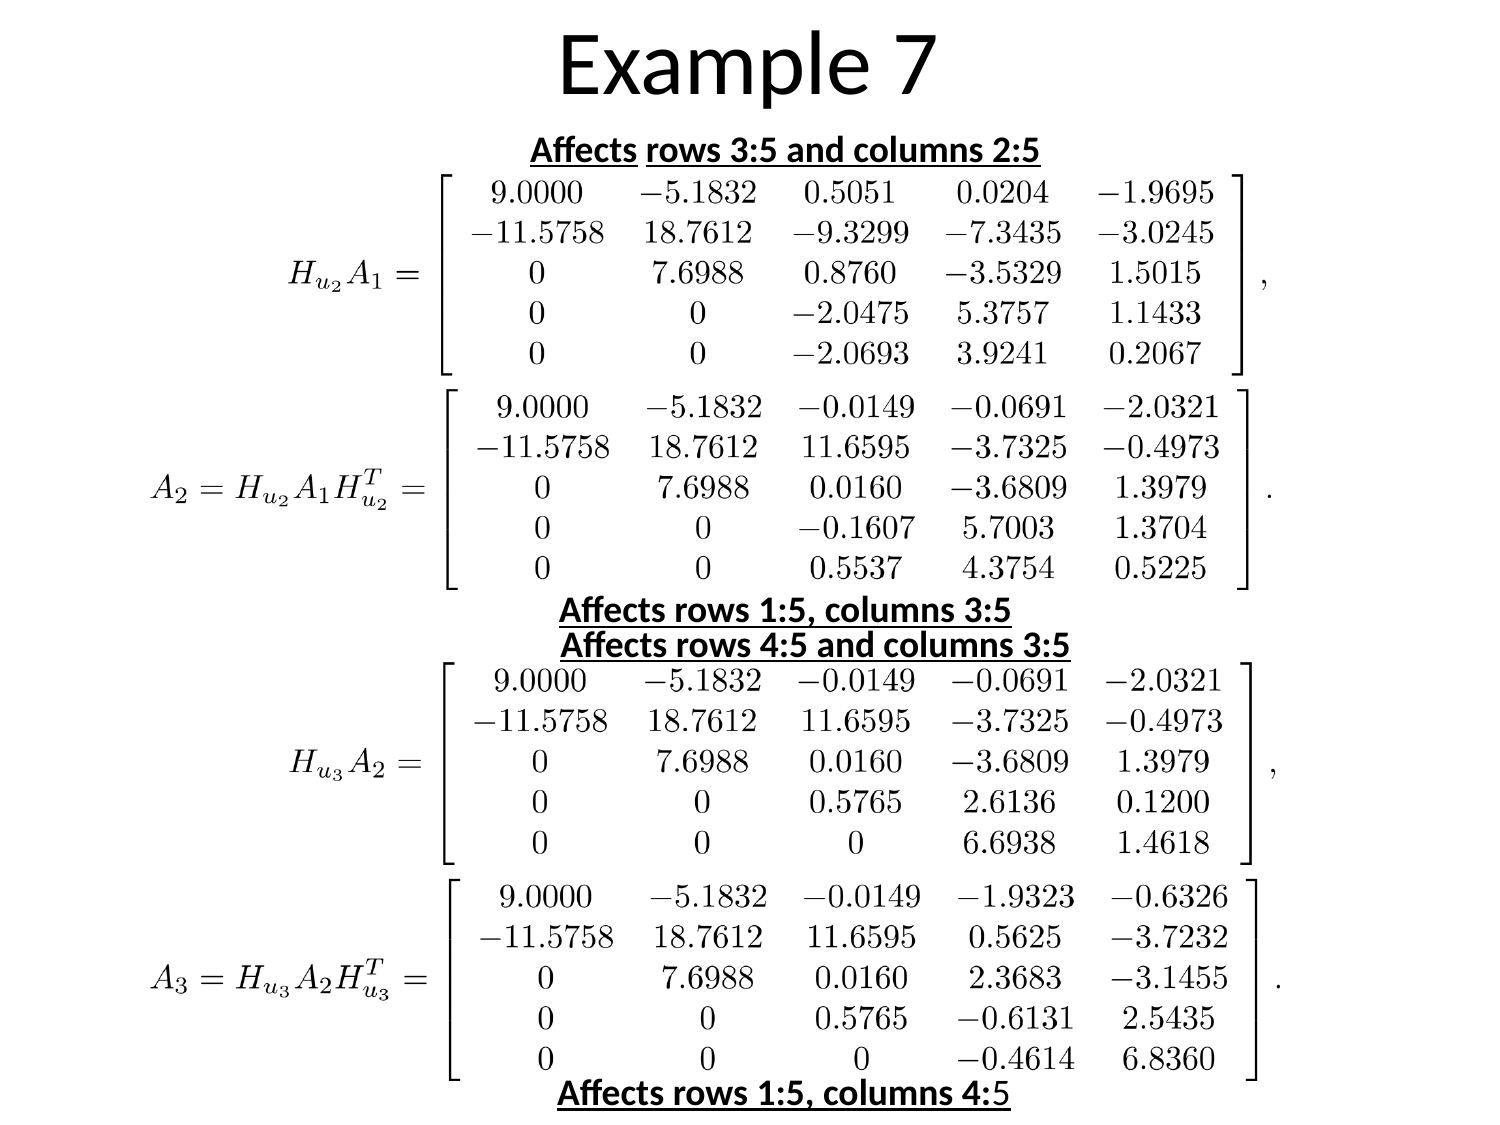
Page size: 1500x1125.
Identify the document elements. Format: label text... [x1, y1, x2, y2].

title Example 7 [73, 0, 1424, 152]
picture [149, 662, 1280, 1081]
picture [149, 174, 1271, 591]
text_box Affects rows 3:5 and columns 2:5 [515, 117, 1056, 173]
text_box Affects rows 4:5 and columns 3:5 [545, 612, 1087, 660]
text_box Affects rows 1:5, columns 4:5 [542, 1060, 1305, 1125]
text_box Affects rows 1:5, columns 3:5 [544, 599, 1028, 638]
